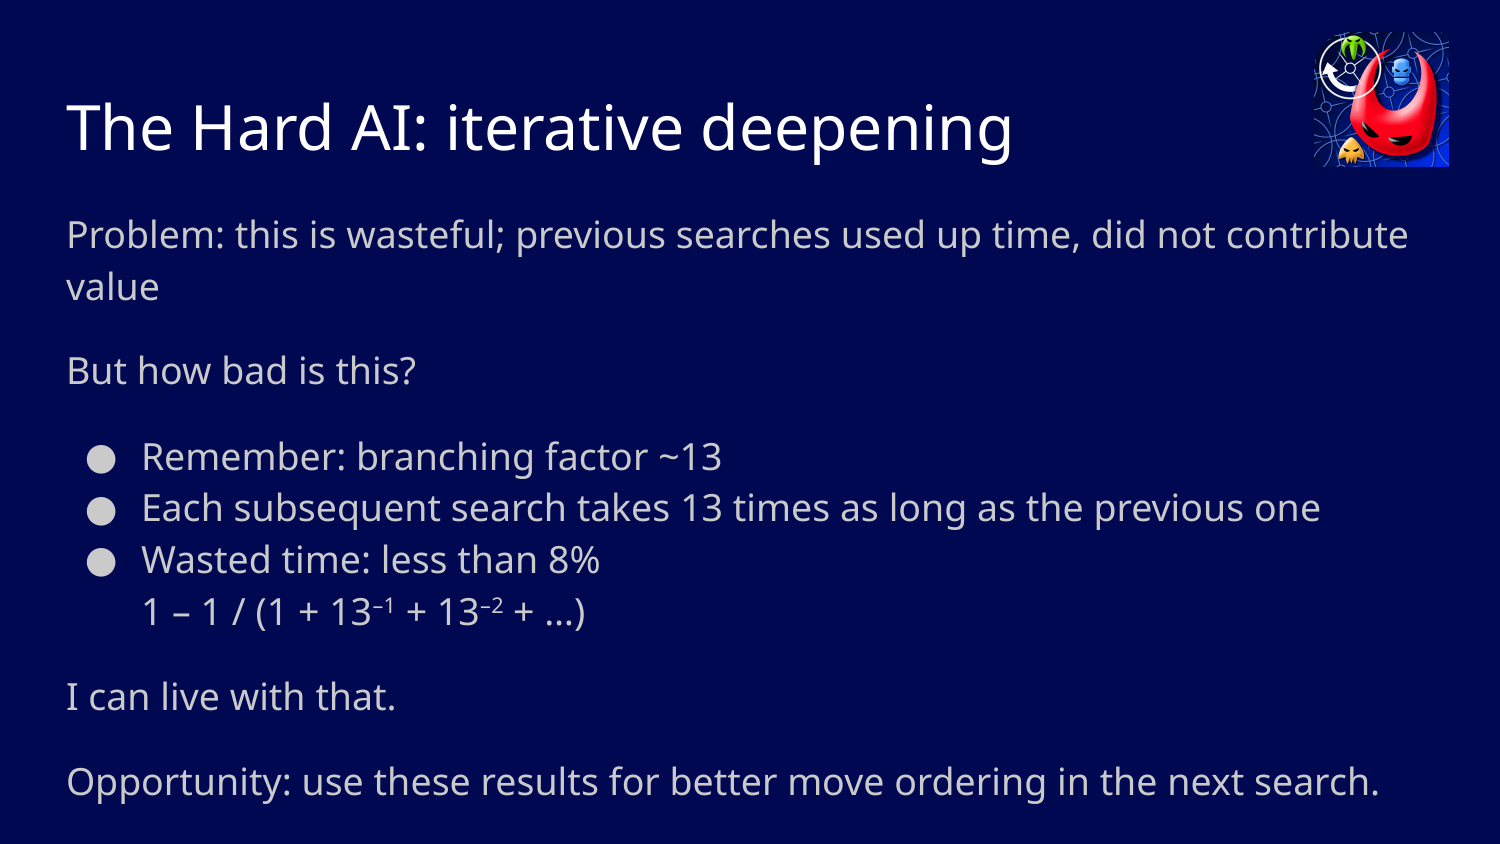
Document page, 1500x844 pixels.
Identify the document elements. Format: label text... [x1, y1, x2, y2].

picture [1314, 32, 1449, 72]
title The Hard AI: iterative deepening [51, 72, 1449, 167]
list Problem: this is wasteful; previous searches used up time, did not contribute value But how bad is this? Remember: branching factor ~13 Each subsequent search takes 13 times as long as the previous one Wasted time: less than 8% 1 – 1 / (1 + 13–1 + 13–2 + …) I can live with that. Opportunity: use these results for better move ordering in the next search. [51, 189, 1449, 750]
